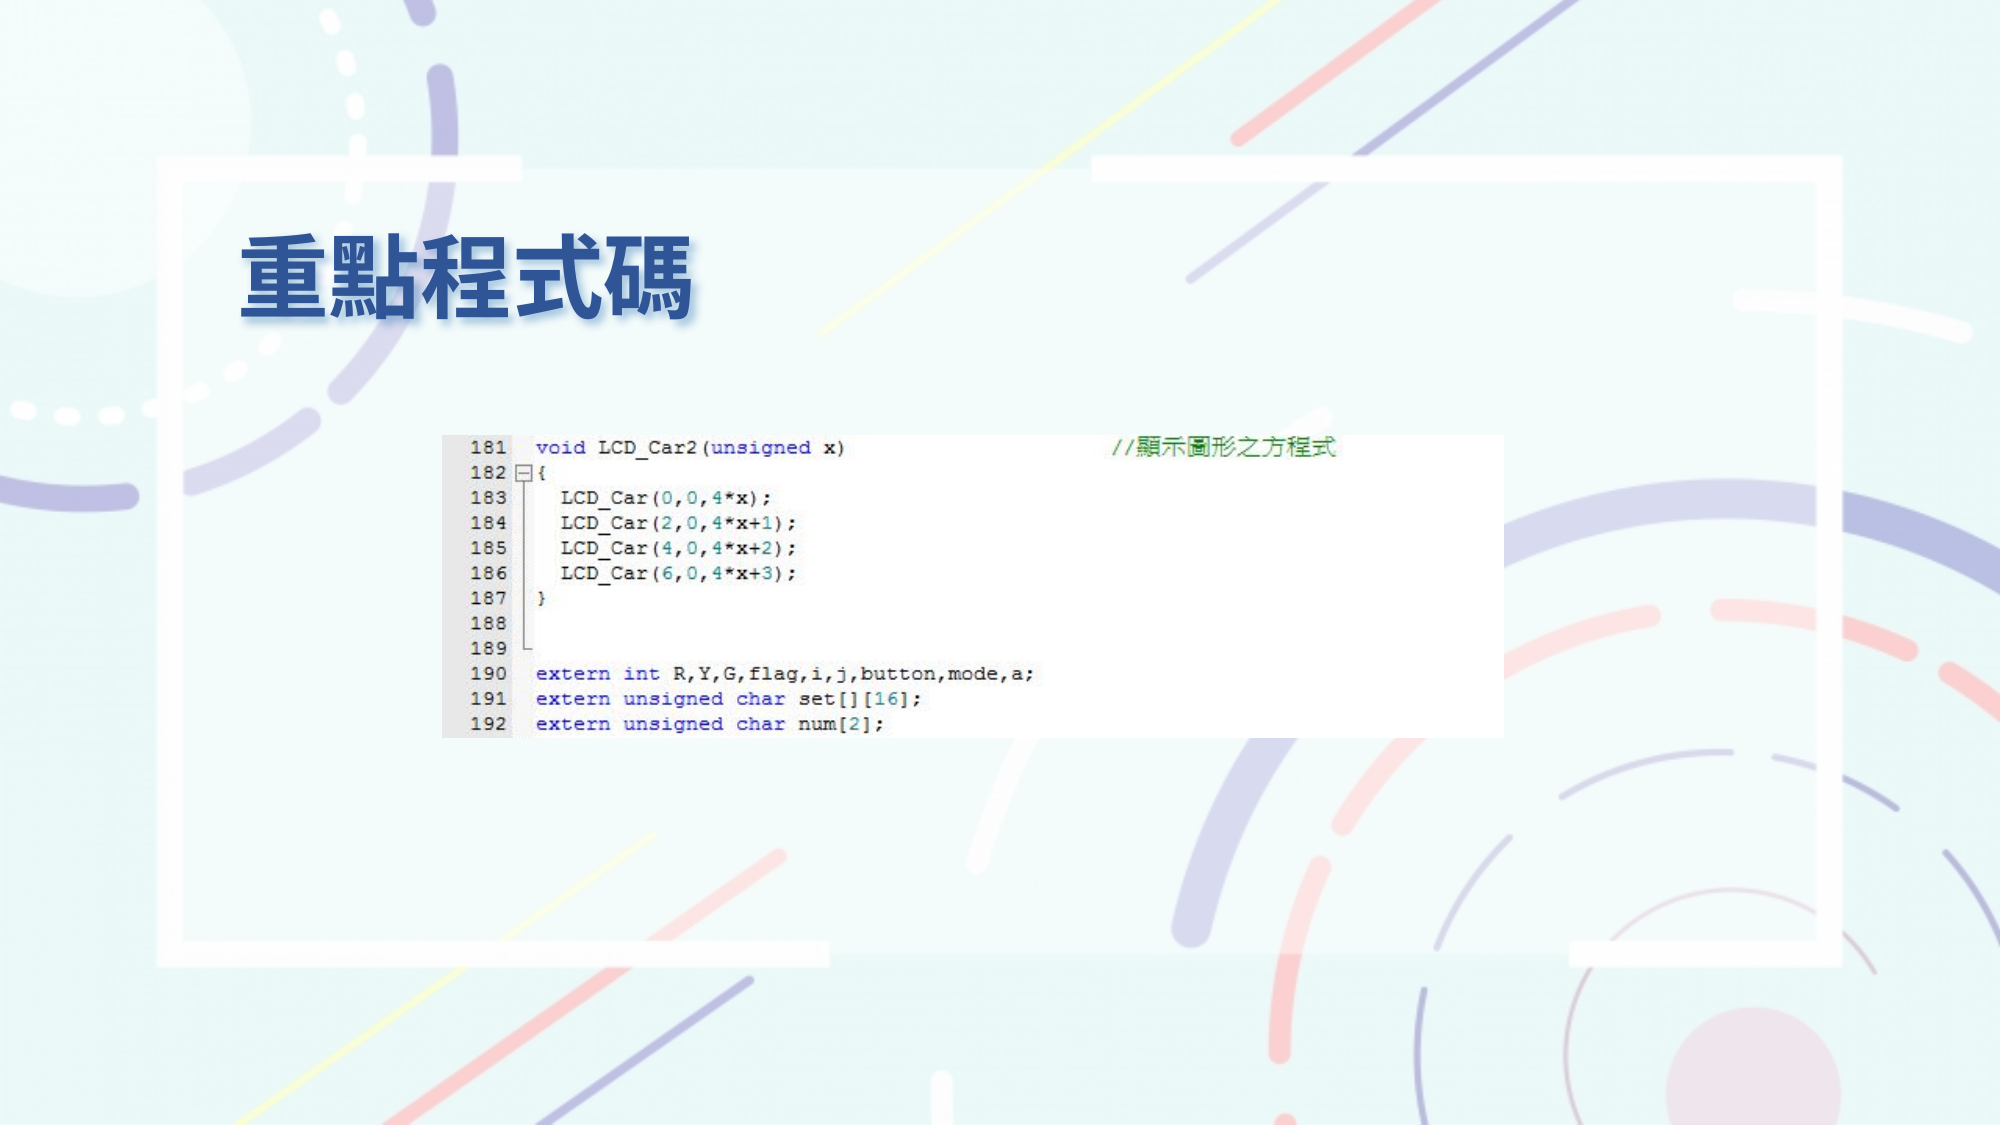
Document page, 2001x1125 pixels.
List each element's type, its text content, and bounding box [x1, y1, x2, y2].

picture [442, 435, 1504, 738]
title 重點程式碼 [222, 173, 1947, 391]
